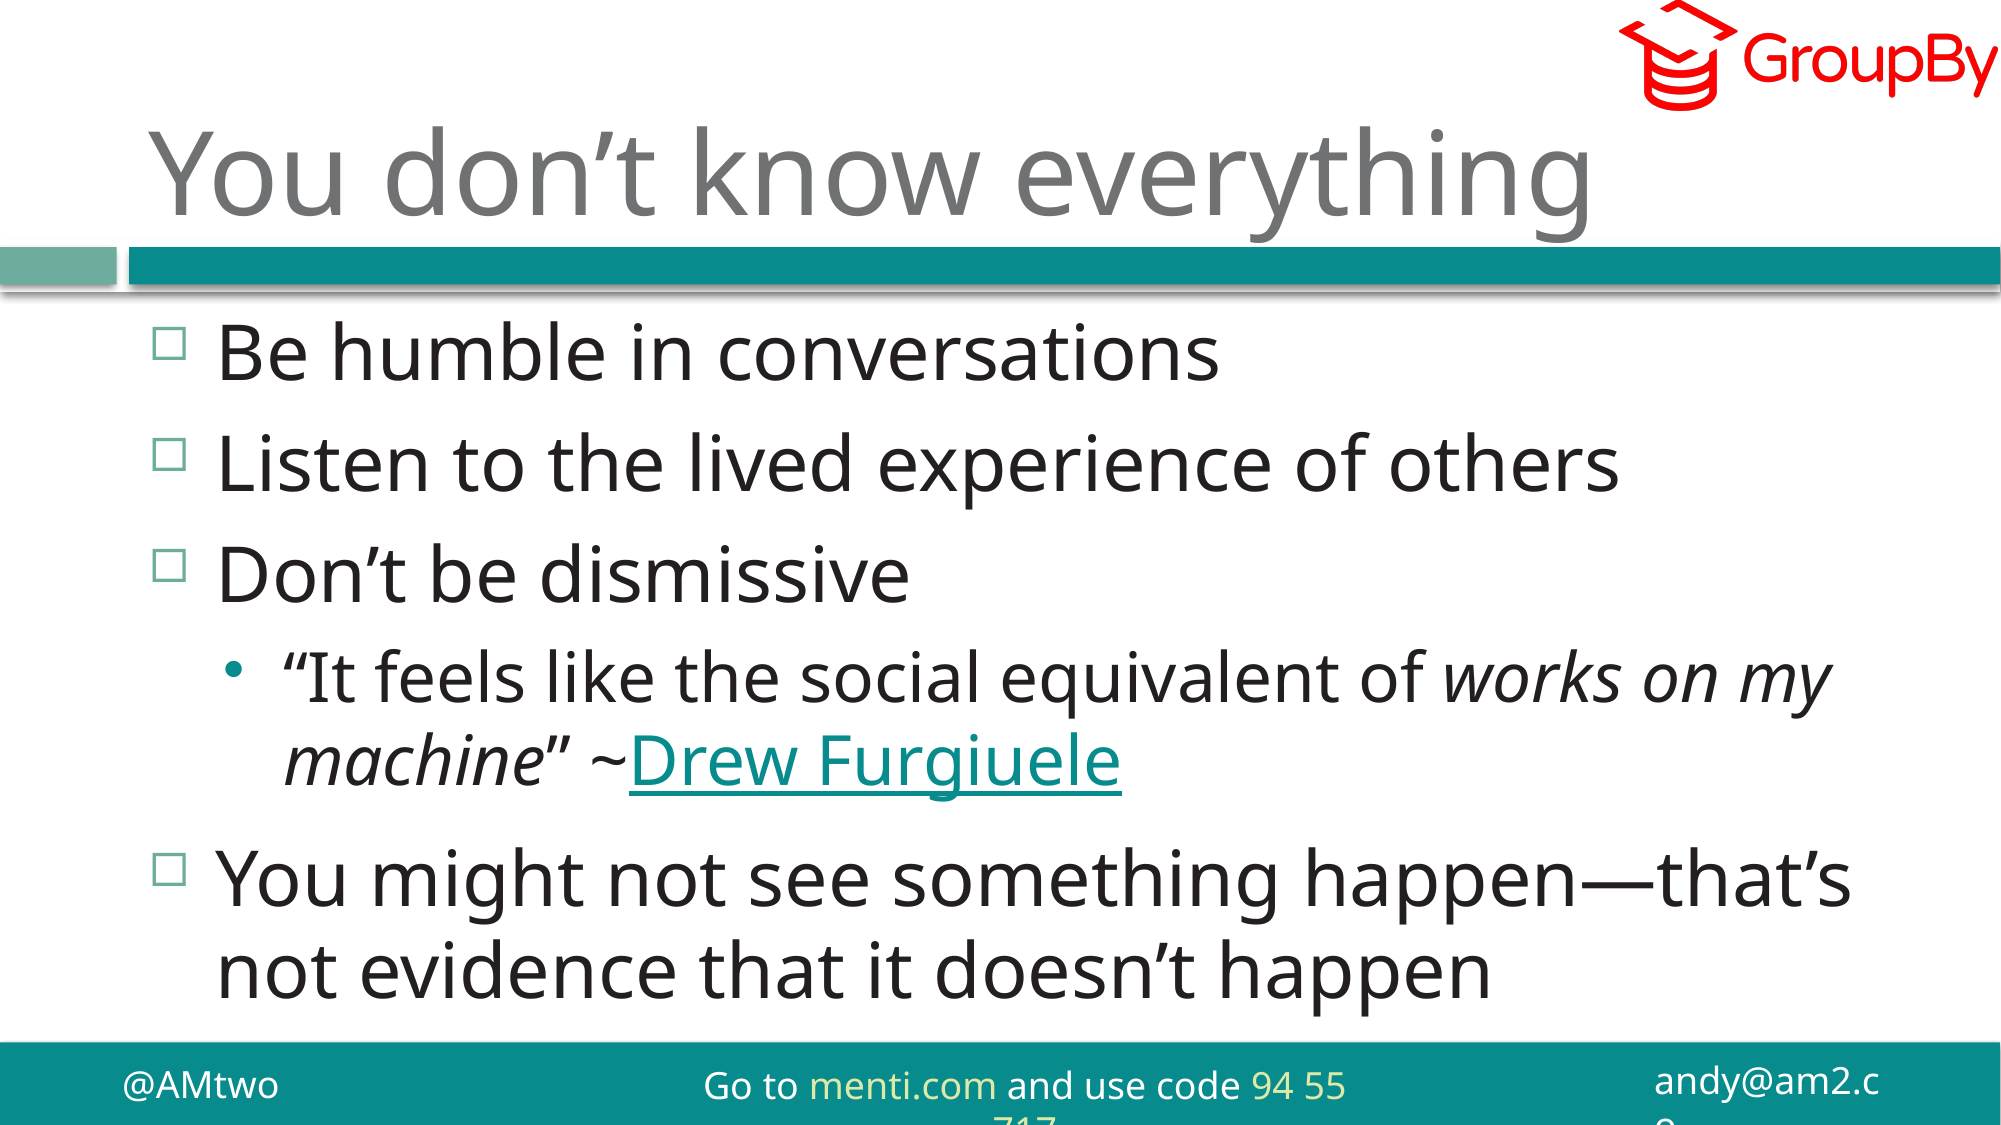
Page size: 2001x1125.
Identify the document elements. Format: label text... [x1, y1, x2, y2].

list Be humble in conversations Listen to the lived experience of others Don’t be dismissive “It feels like the social equivalent of works on my machine” ~Drew Furgiuele You might not see something happen—that’s not evidence that it doesn’t happen [133, 295, 1918, 1028]
picture [1619, 0, 1998, 111]
title You don’t know everything [133, 25, 1917, 246]
